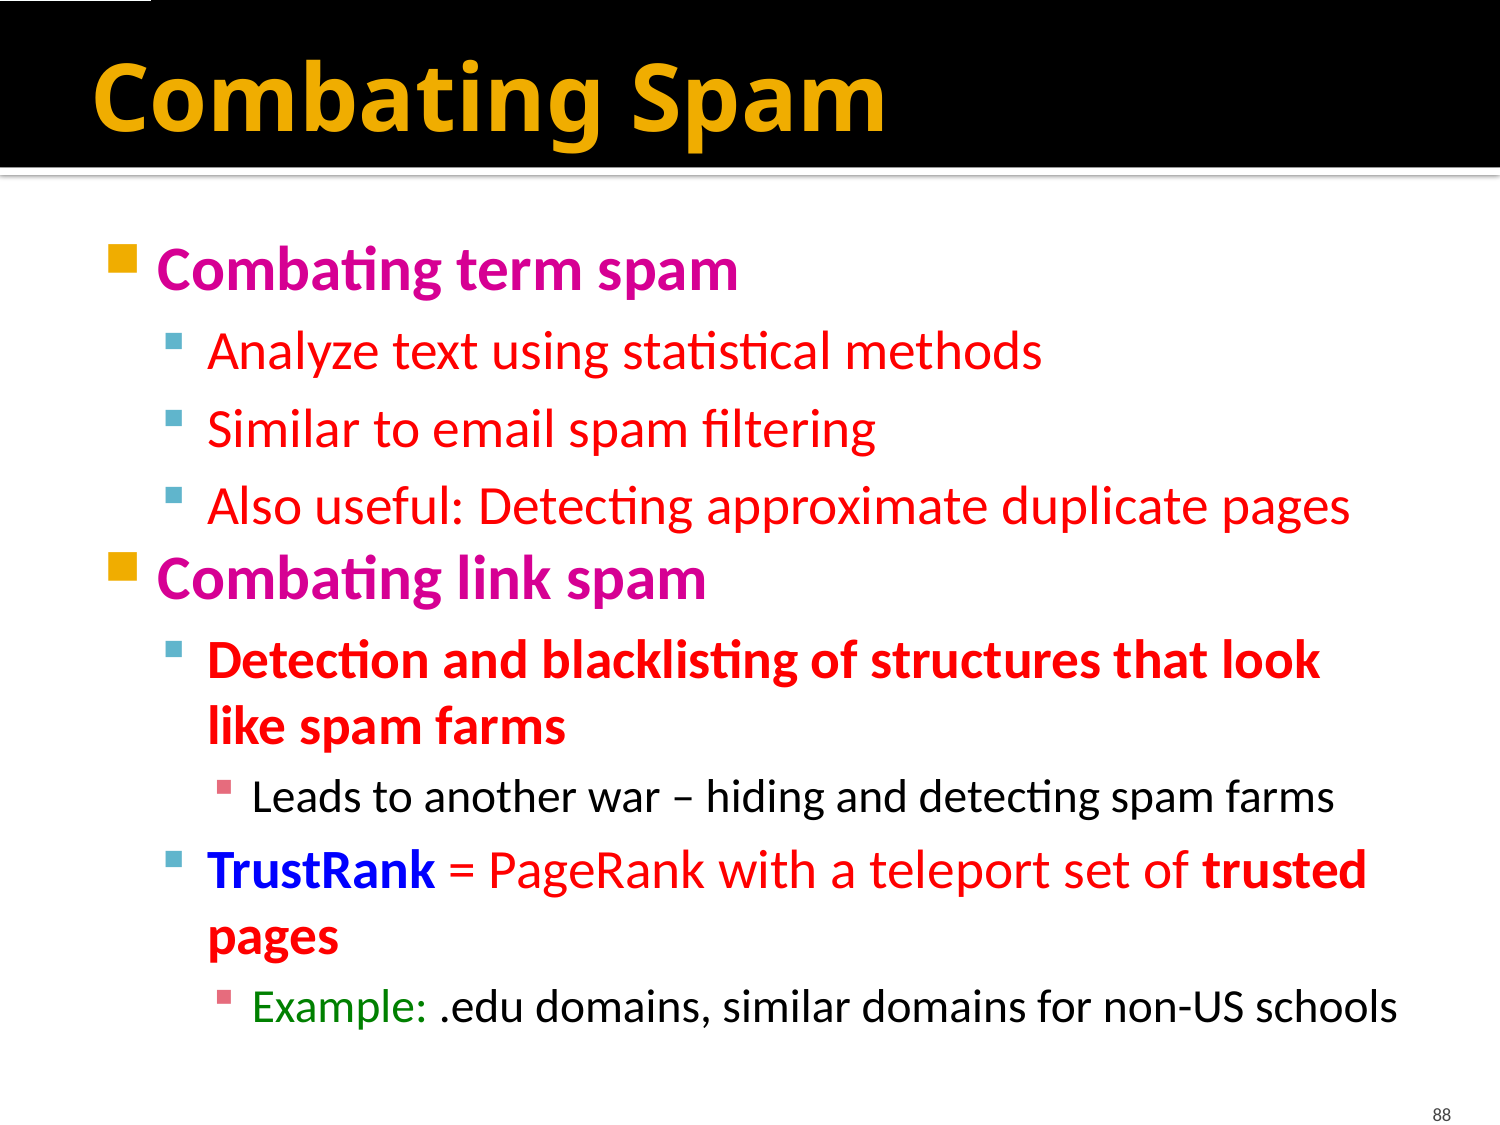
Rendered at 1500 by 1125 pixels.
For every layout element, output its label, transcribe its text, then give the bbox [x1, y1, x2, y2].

list Combating term spam Analyze text using statistical methods Similar to email spam filtering Also useful: Detecting approximate duplicate pages Combating link spam Detection and blacklisting of structures that look like spam farms Leads to another war – hiding and detecting spam farms TrustRank = PageRank with a teleport set of trusted pages Example: .edu domains, similar domains for non-US schools [75, 212, 1425, 1075]
title Combating Spam [75, 12, 1425, 175]
slide_number 88 [1345, 1080, 1467, 1125]
